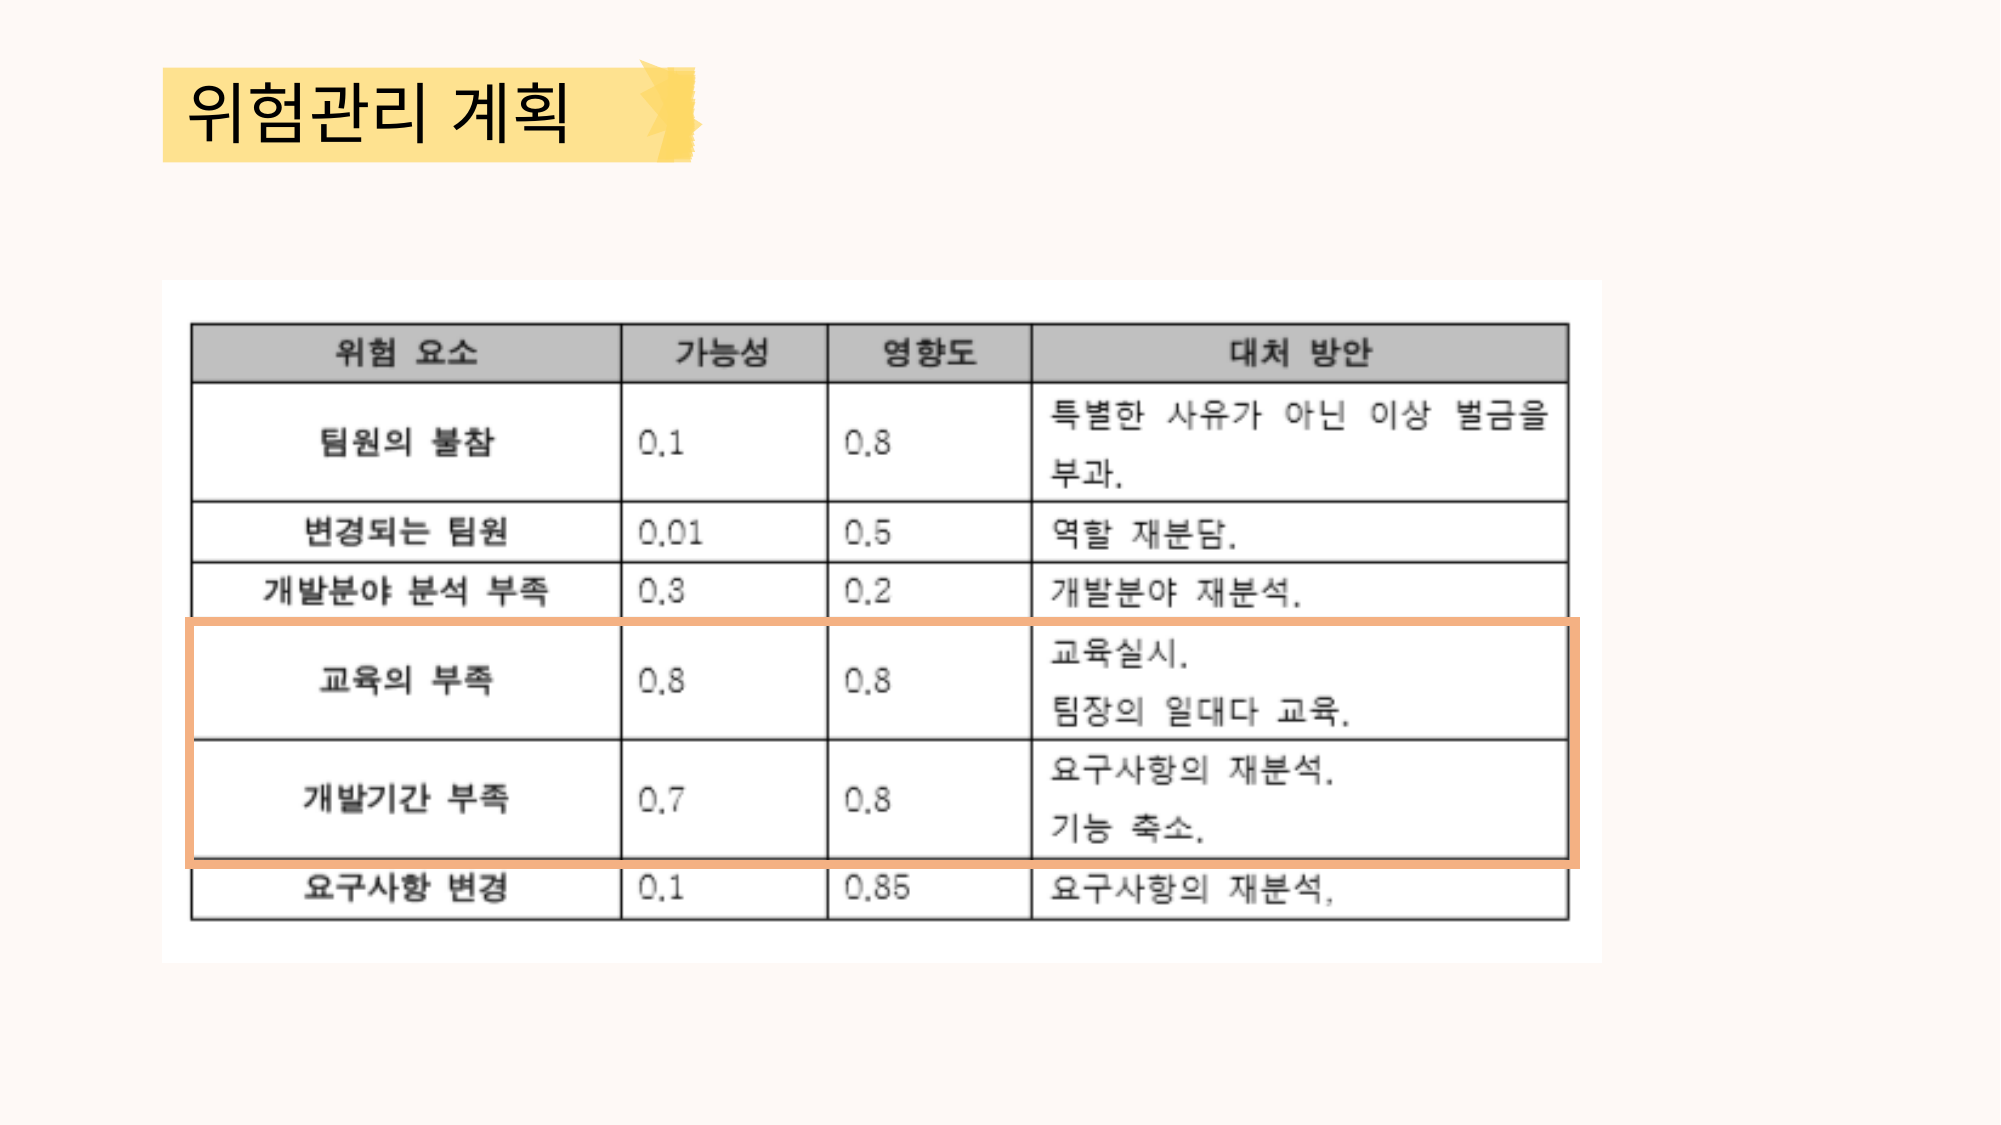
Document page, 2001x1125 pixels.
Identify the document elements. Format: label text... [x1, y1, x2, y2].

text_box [162, 47, 696, 163]
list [162, 280, 1602, 963]
title 위험관리 계획 [696, 71, 705, 163]
